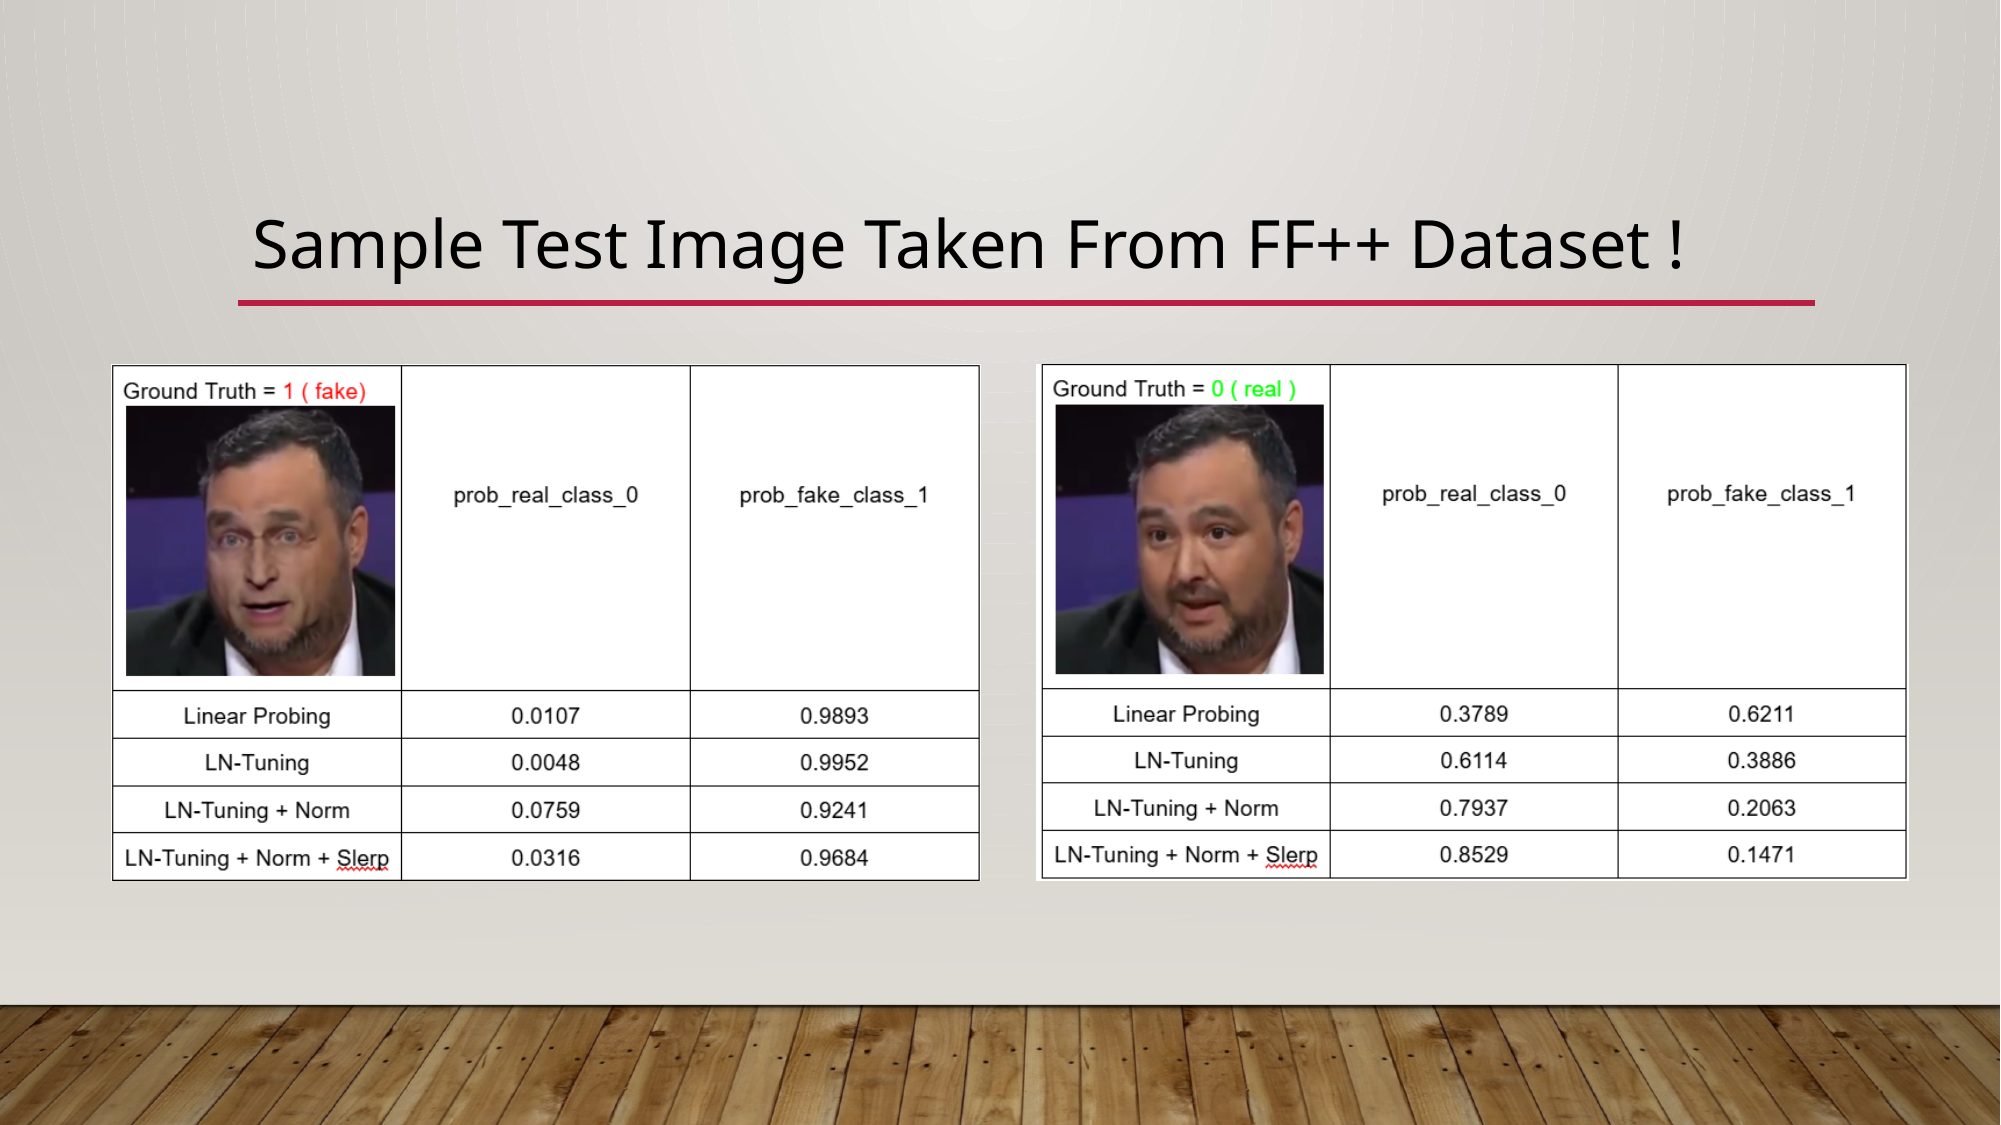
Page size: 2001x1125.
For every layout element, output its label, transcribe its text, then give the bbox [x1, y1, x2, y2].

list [1035, 364, 1909, 881]
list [111, 364, 981, 881]
title Sample Test Image Taken From FF++ Dataset ! [237, 132, 1814, 306]
picture [0, 1005, 2000, 1125]
